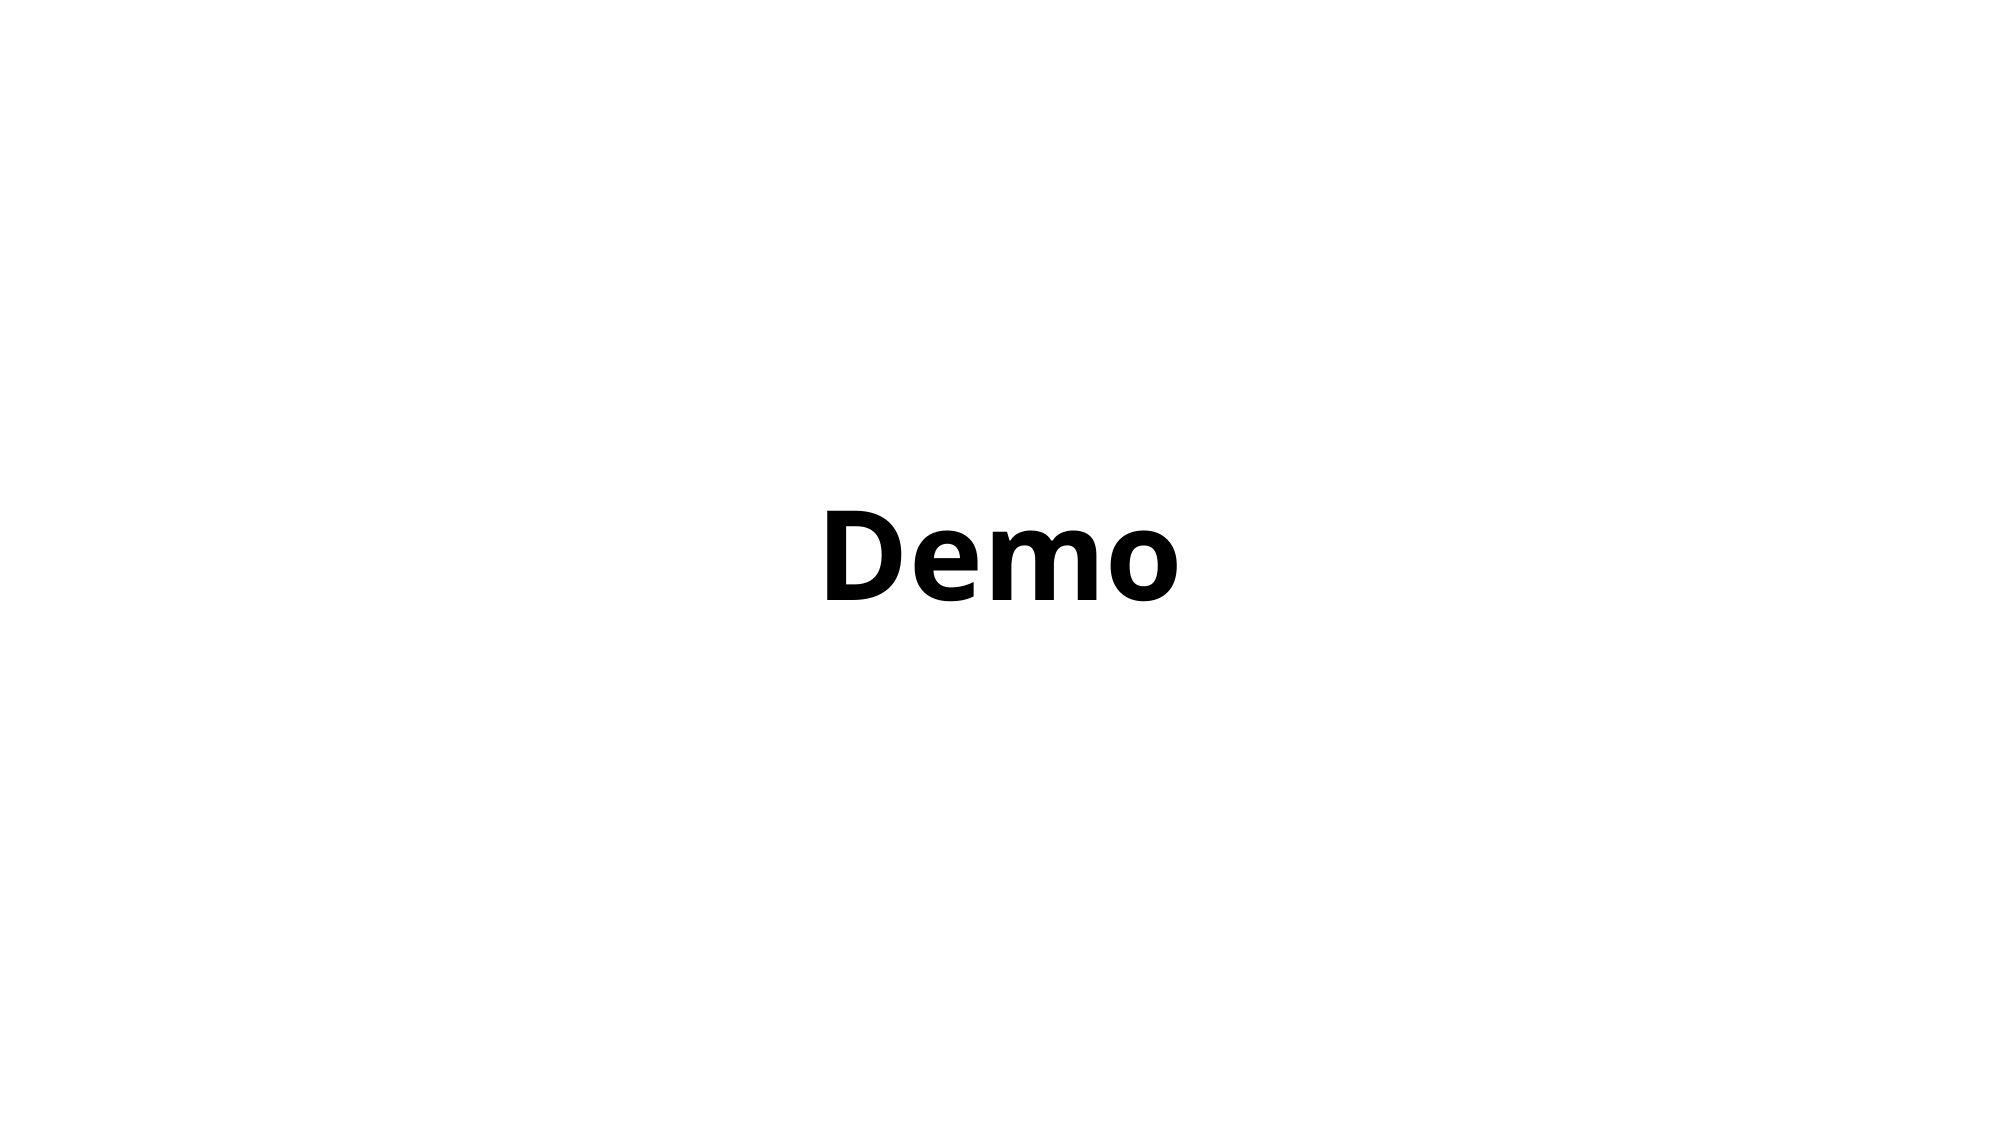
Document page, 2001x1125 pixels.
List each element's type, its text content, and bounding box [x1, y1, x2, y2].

title Demo [137, 390, 1863, 635]
